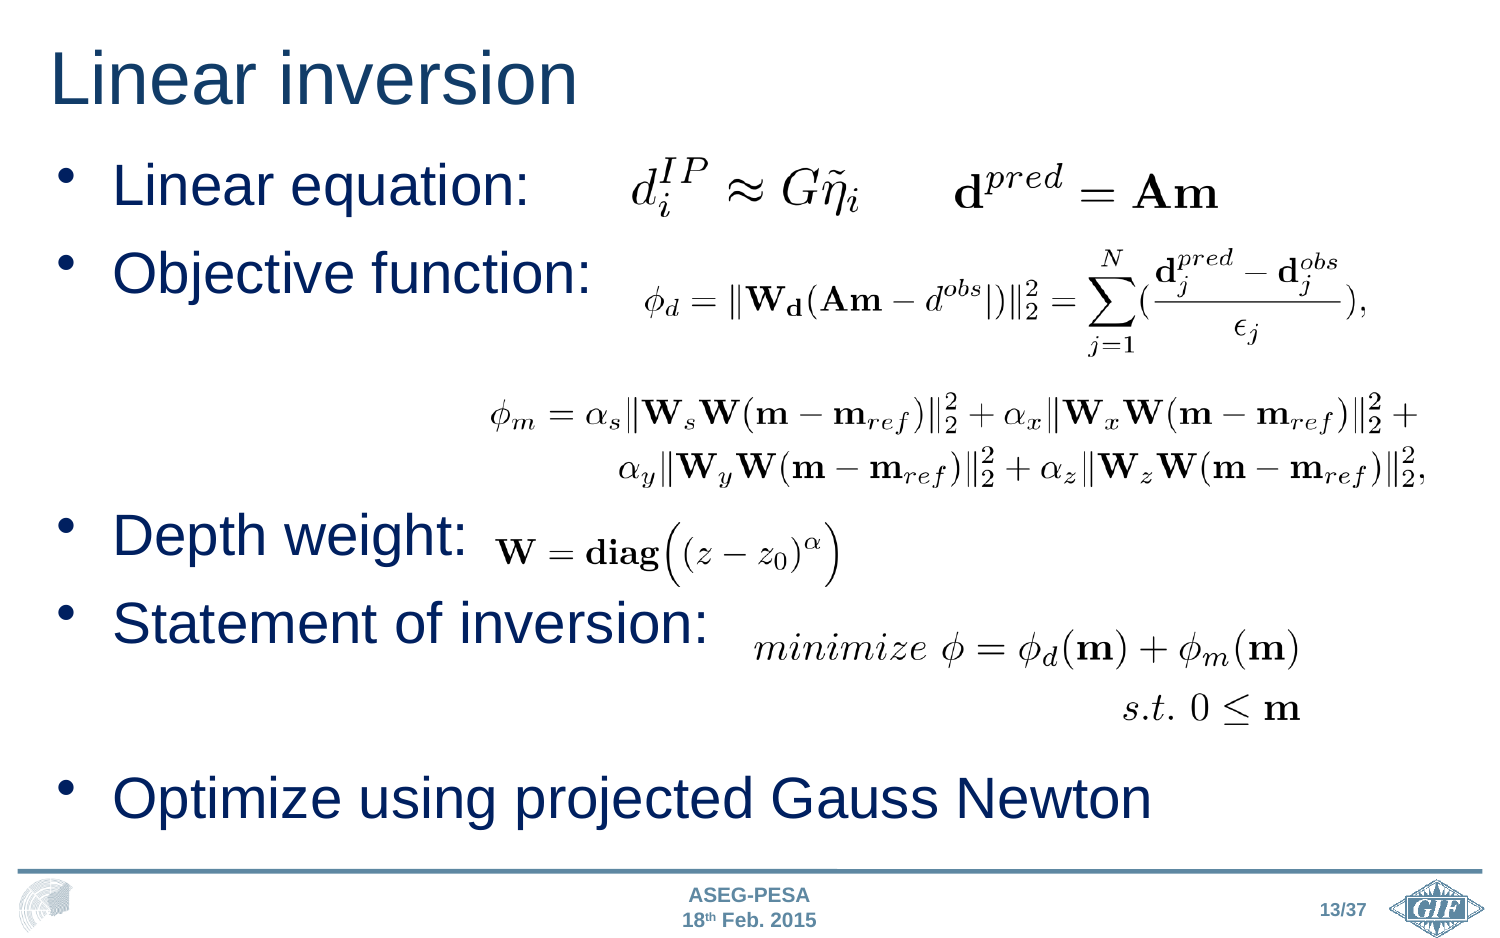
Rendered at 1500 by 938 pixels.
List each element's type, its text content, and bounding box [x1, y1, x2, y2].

title Linear inversion [34, 22, 1471, 115]
picture [631, 157, 858, 217]
picture [495, 521, 839, 587]
picture [645, 248, 1365, 357]
picture [491, 391, 1424, 488]
picture [754, 629, 1301, 726]
picture [955, 163, 1218, 209]
picture [1387, 878, 1485, 938]
list Linear equation: Objective function: Depth weight: Statement of inversion: Optimize using projected Gauss Newton [41, 140, 1471, 794]
